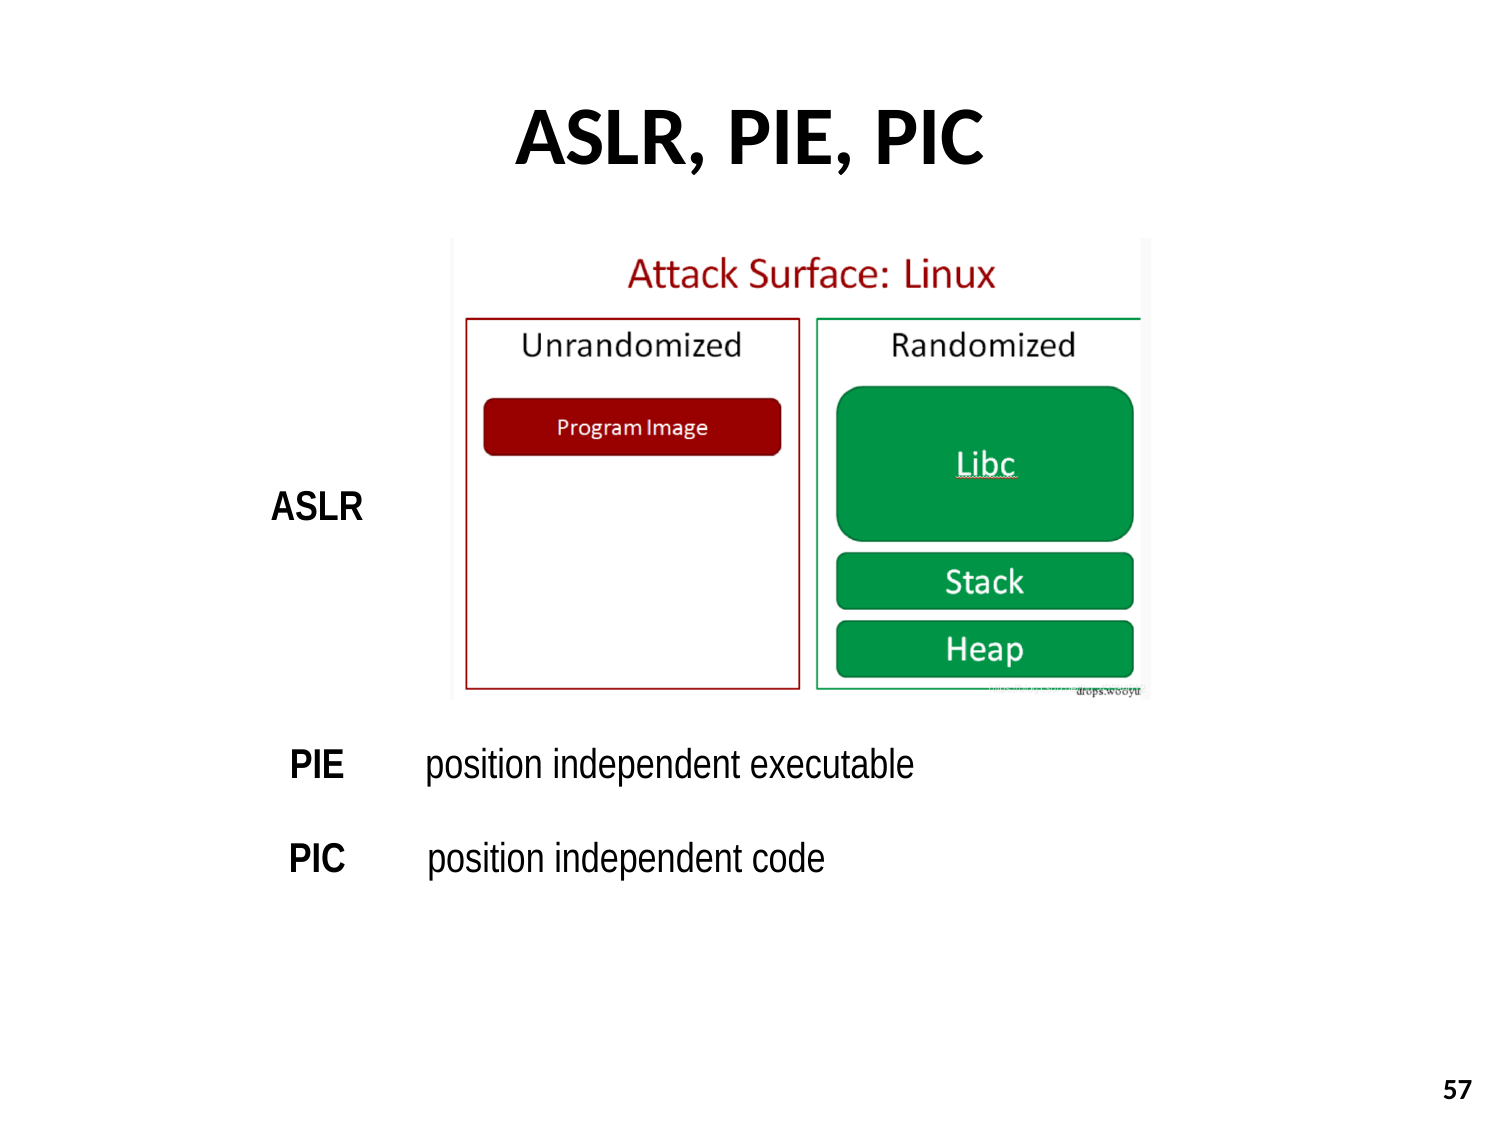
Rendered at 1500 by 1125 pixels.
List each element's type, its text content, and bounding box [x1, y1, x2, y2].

text_box PIC [202, 823, 412, 888]
title ASLR, PIE, PIC [112, 37, 1388, 225]
text_box PIE [202, 729, 410, 795]
text_box ASLR [135, 471, 445, 537]
text_box position independent code [412, 823, 851, 888]
picture [450, 238, 1151, 701]
text_box position independent executable [410, 729, 940, 795]
slide_number 57 [1174, 1062, 1488, 1125]
